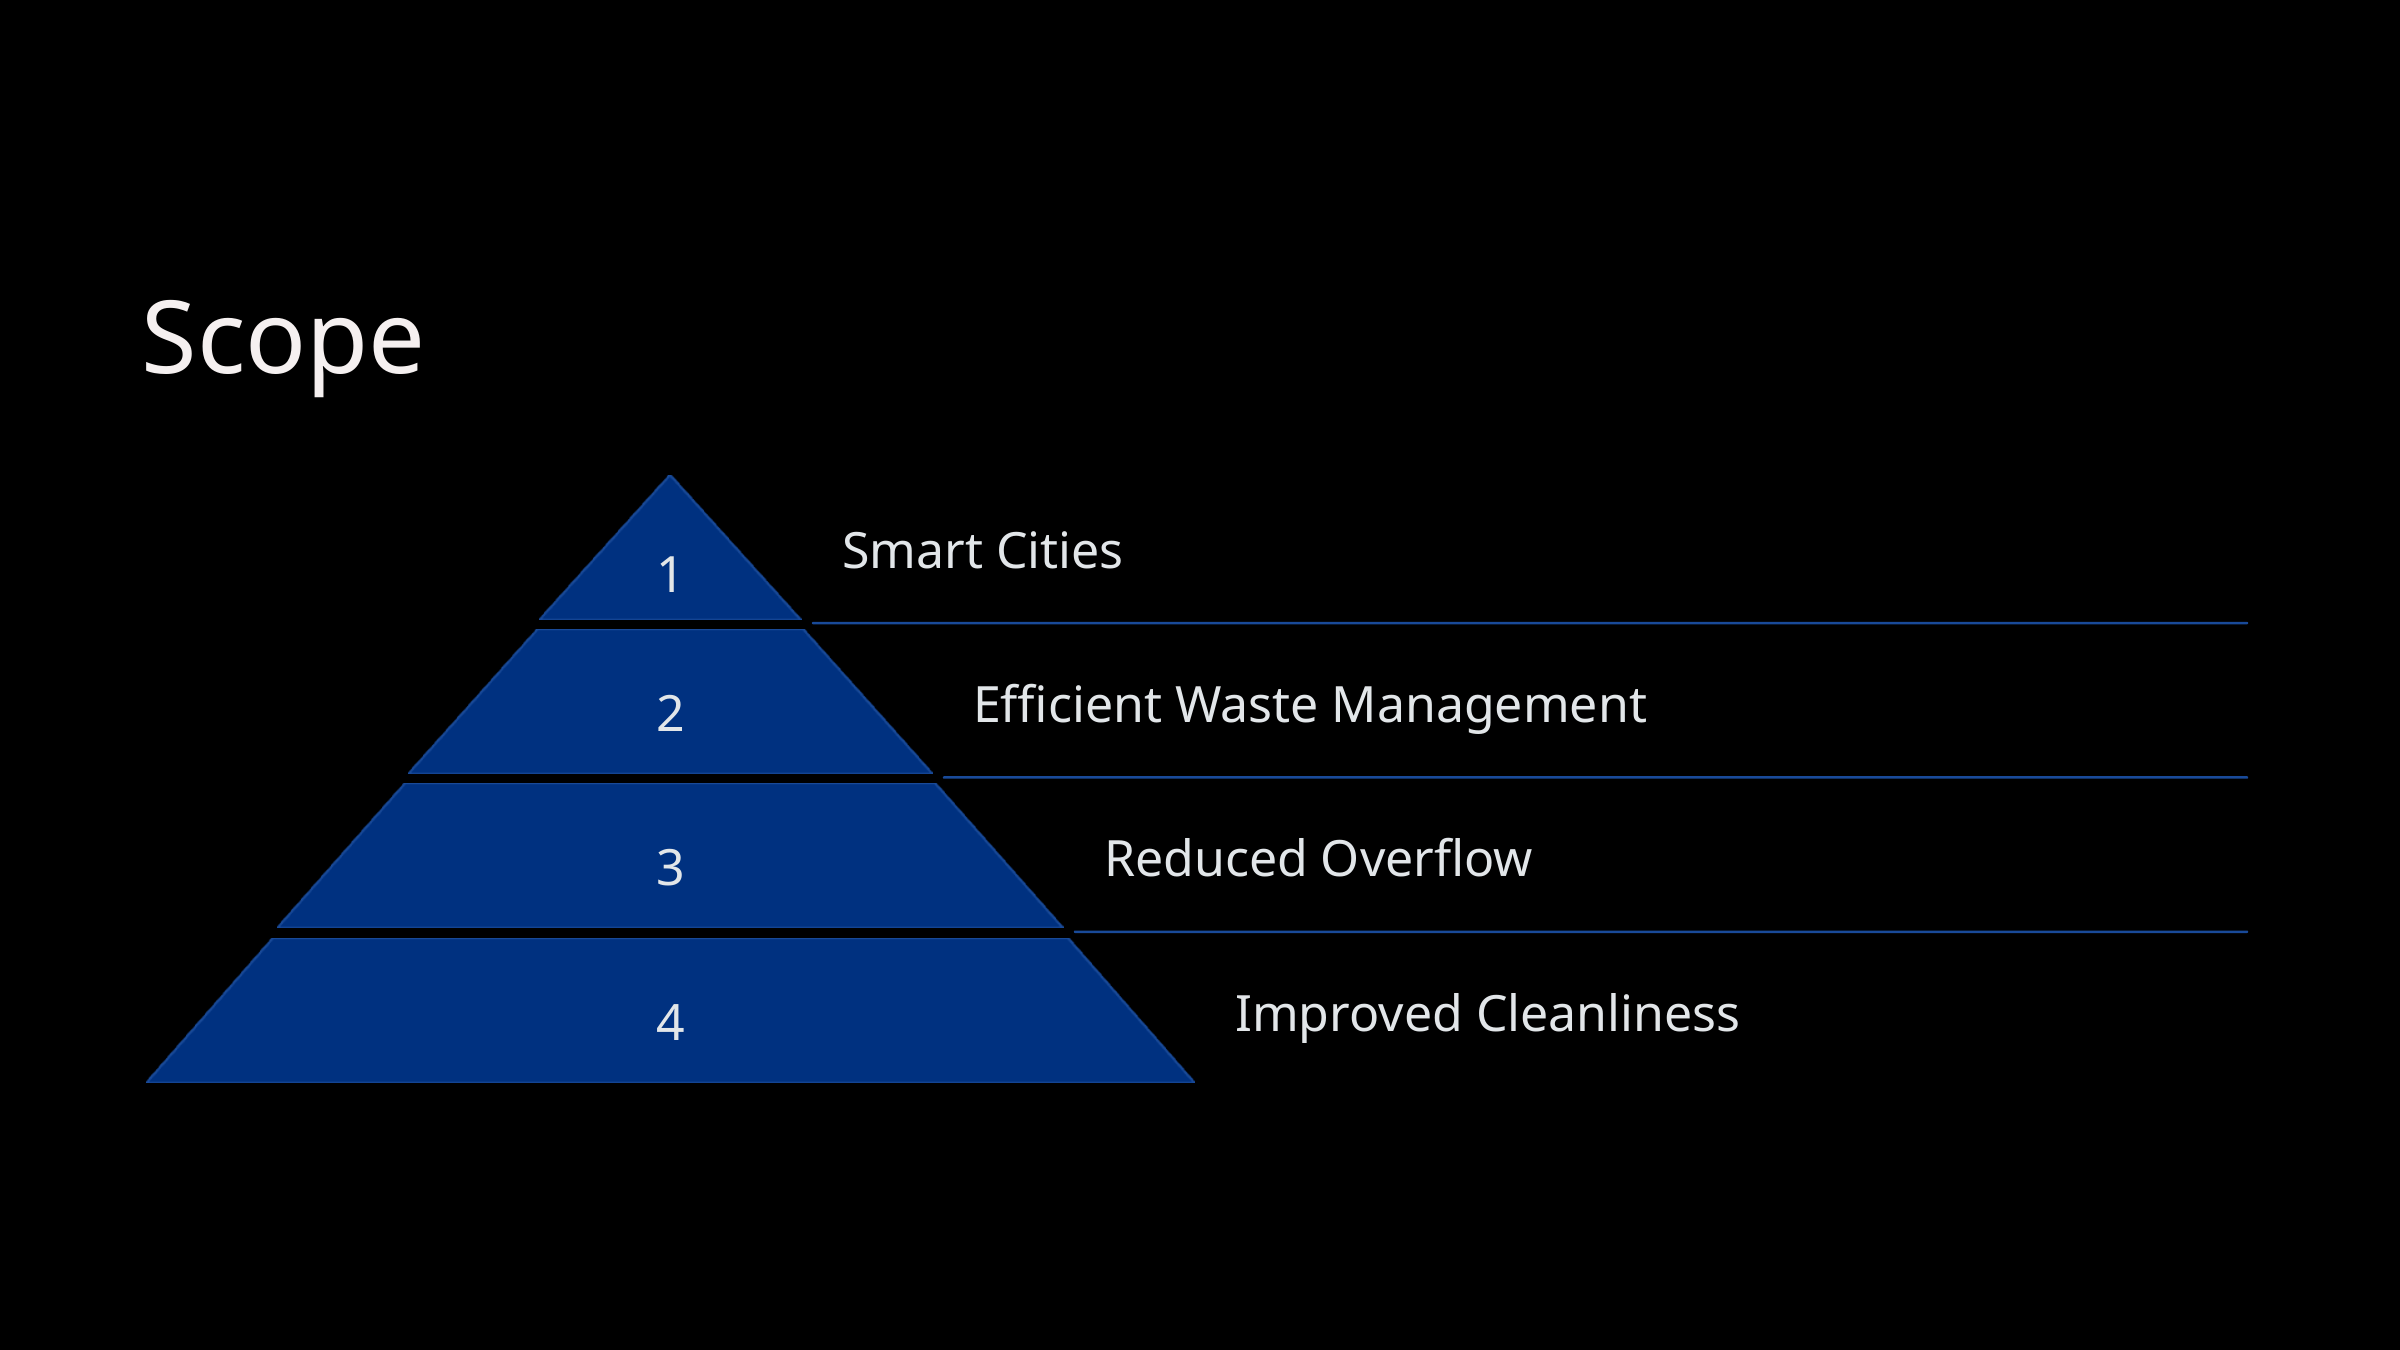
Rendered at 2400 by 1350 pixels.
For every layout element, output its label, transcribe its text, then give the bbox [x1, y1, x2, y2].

text_box [1073, 930, 2249, 934]
picture [539, 475, 802, 620]
text_box Efficient Waste Management [973, 669, 1696, 734]
text_box Smart Cities [842, 515, 1148, 579]
picture [408, 629, 933, 774]
text_box Reduced Overflow [1104, 824, 1554, 888]
text_box Scope [141, 267, 1154, 395]
picture [146, 938, 1195, 1083]
picture [277, 783, 1064, 928]
text_box Improved Cleanliness [1235, 978, 1777, 1042]
text_box [811, 621, 2249, 625]
